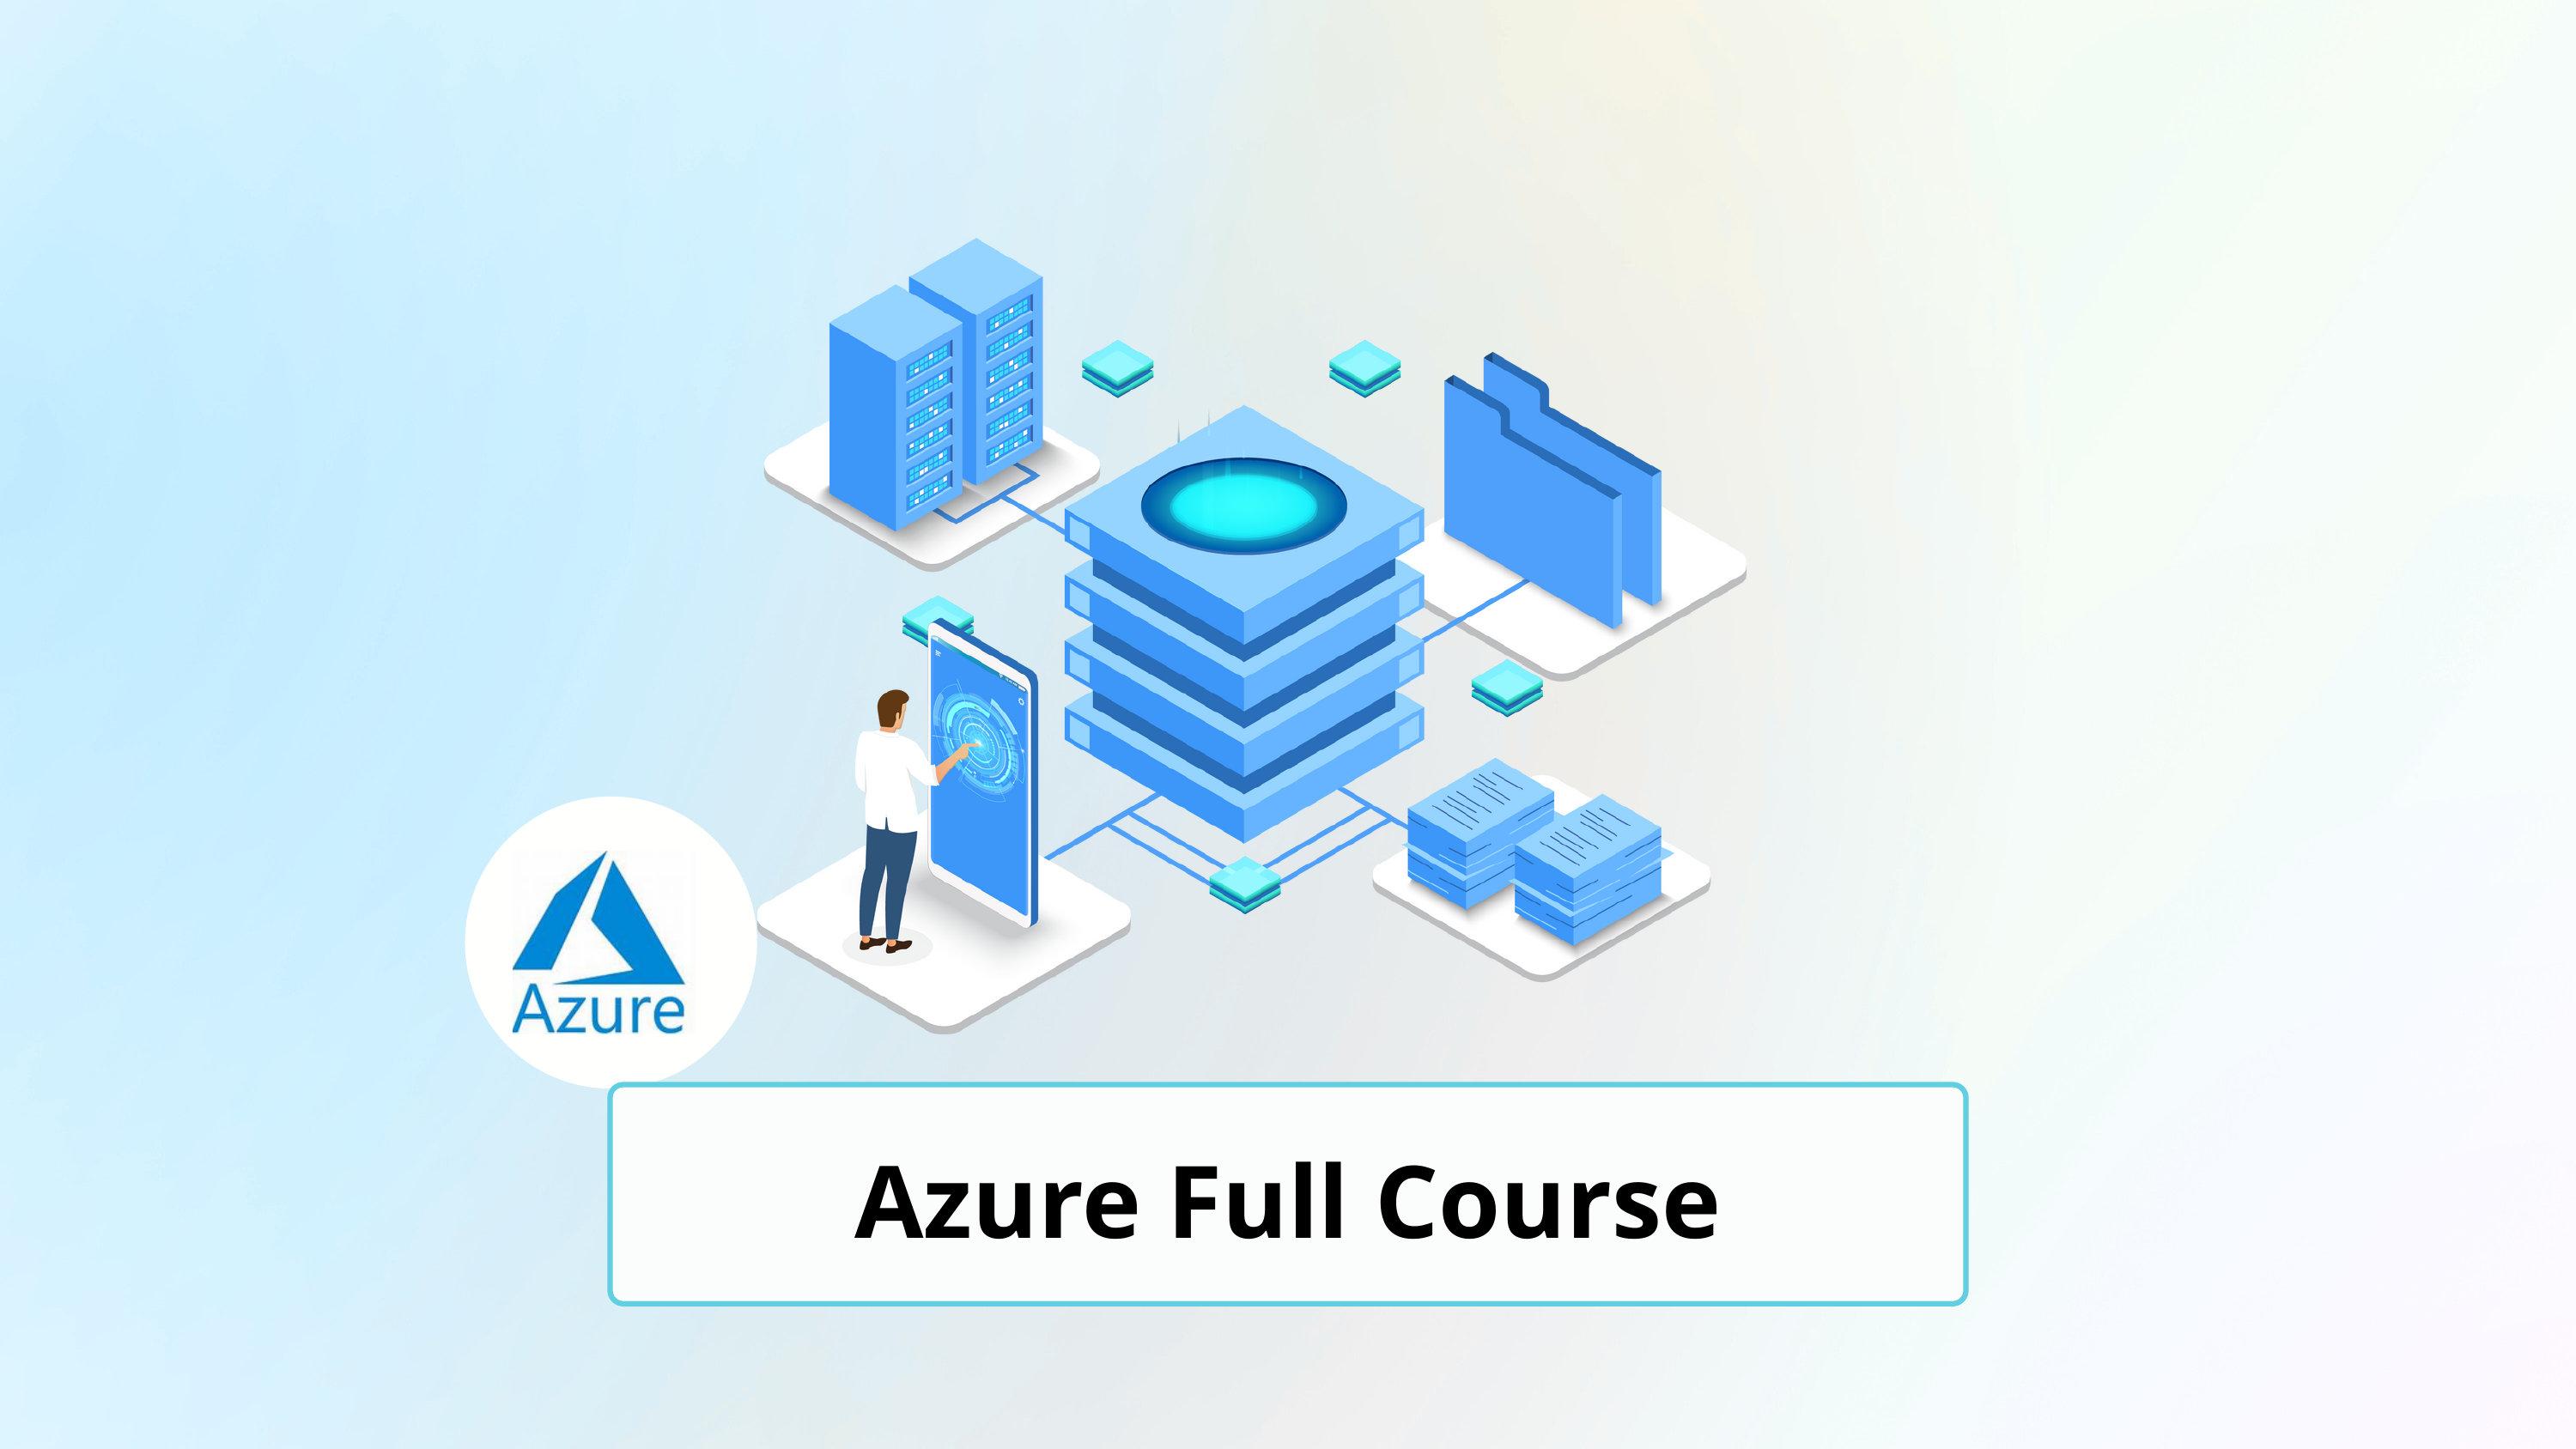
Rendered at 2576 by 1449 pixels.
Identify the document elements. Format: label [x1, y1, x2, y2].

text_box [610, 1084, 1966, 1304]
text_box [0, 0, 2576, 1449]
text_box [465, 796, 757, 1089]
text_box [756, 238, 1747, 1034]
